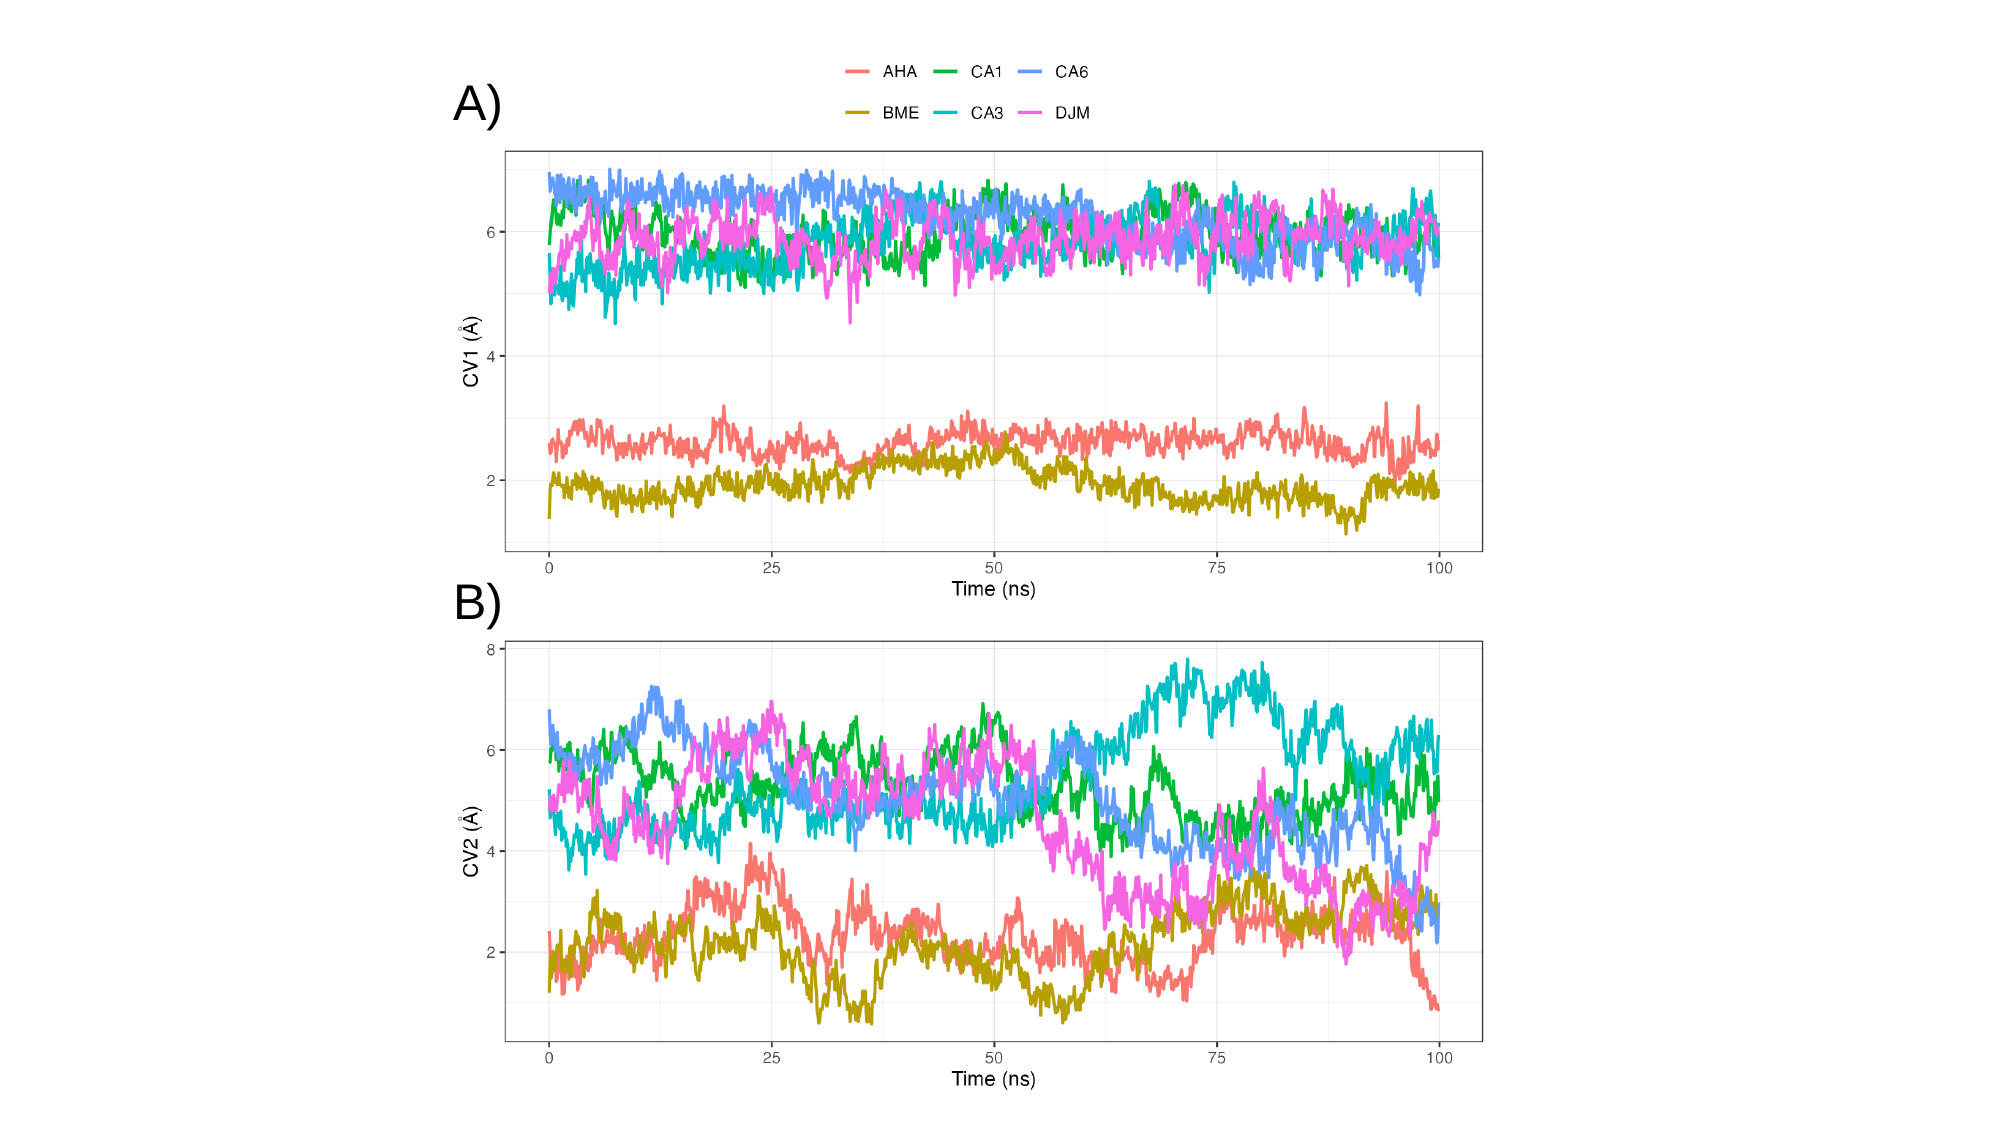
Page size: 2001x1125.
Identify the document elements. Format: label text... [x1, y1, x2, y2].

picture [452, 51, 1493, 611]
text_box B) [438, 562, 519, 638]
text_box A) [438, 62, 519, 138]
picture [452, 627, 1493, 1101]
